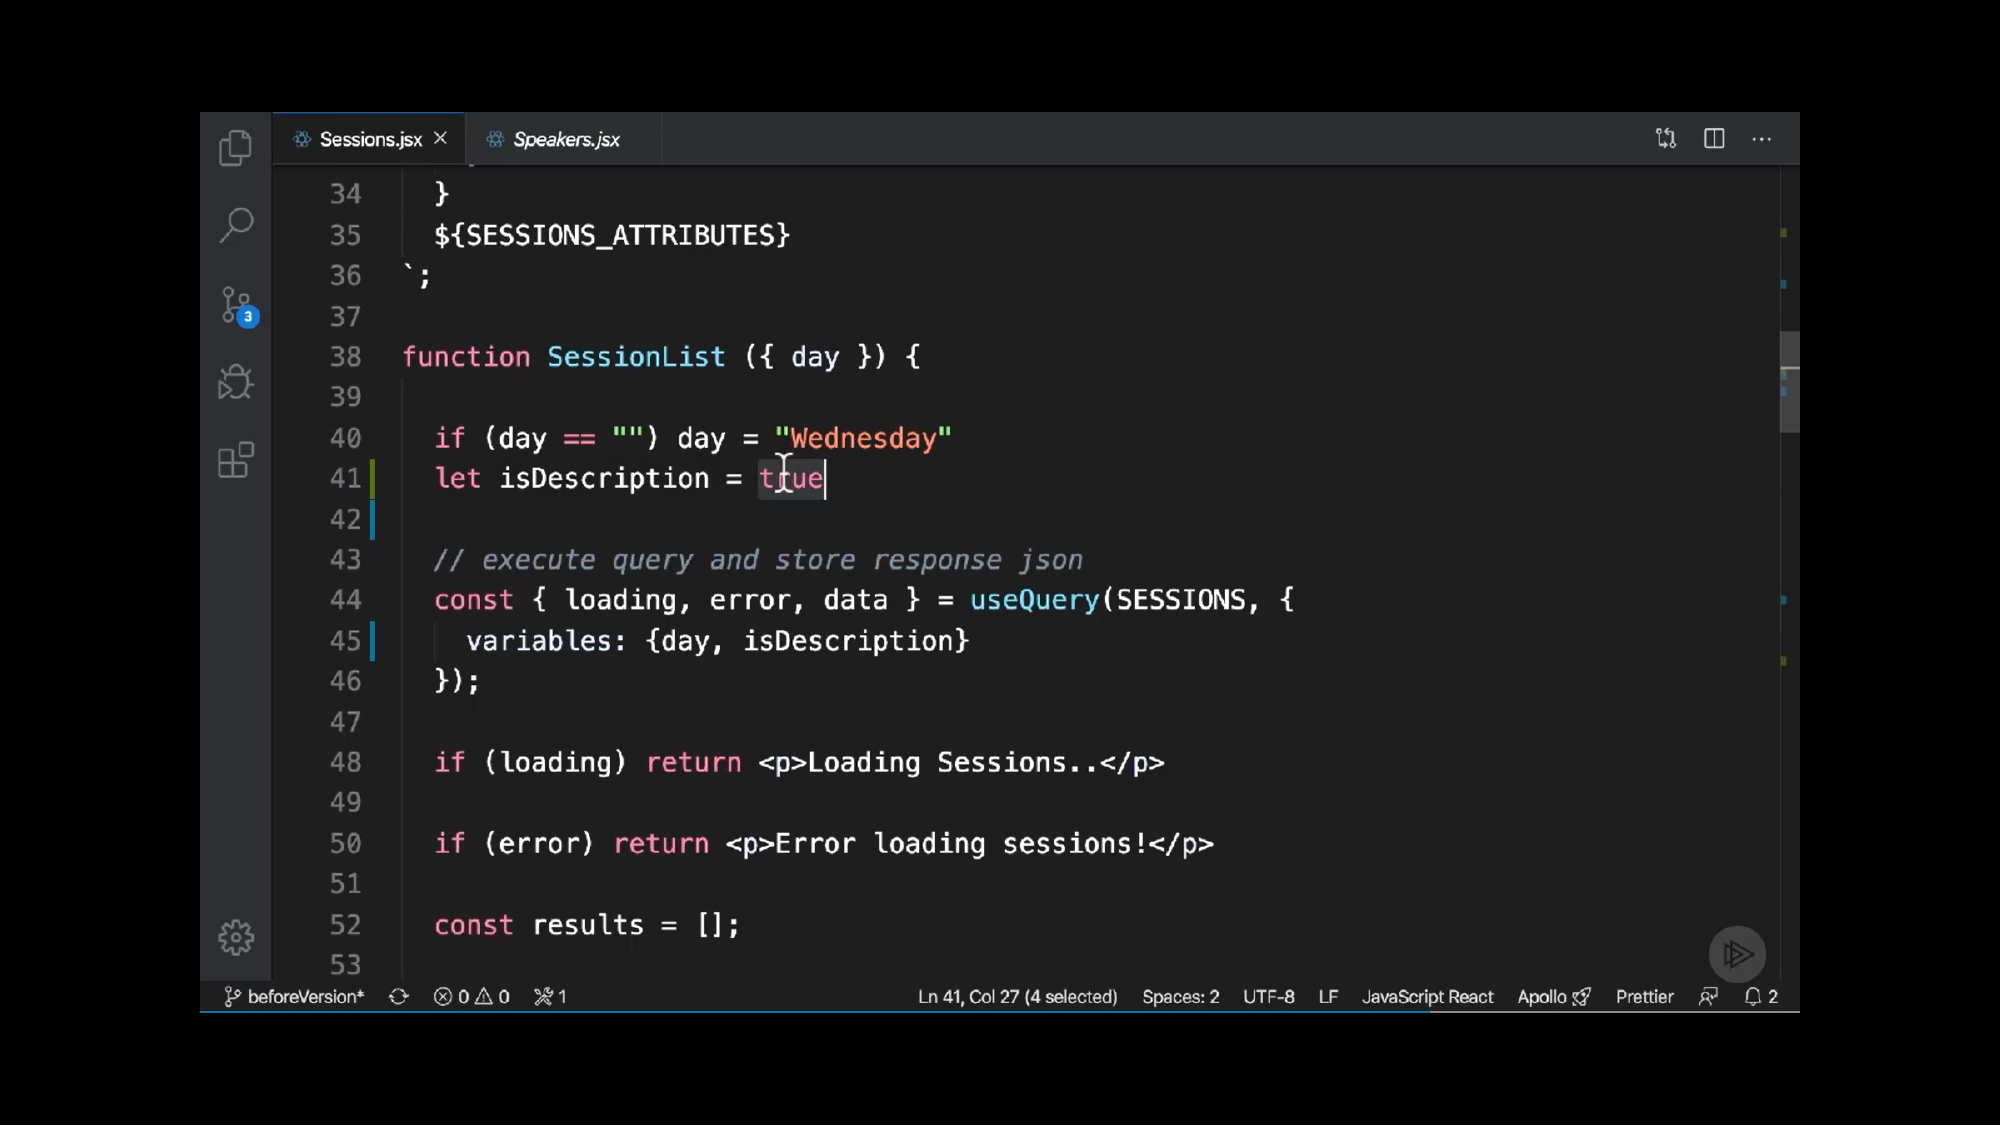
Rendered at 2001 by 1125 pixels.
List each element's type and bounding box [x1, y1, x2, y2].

picture [199, 112, 1800, 1013]
